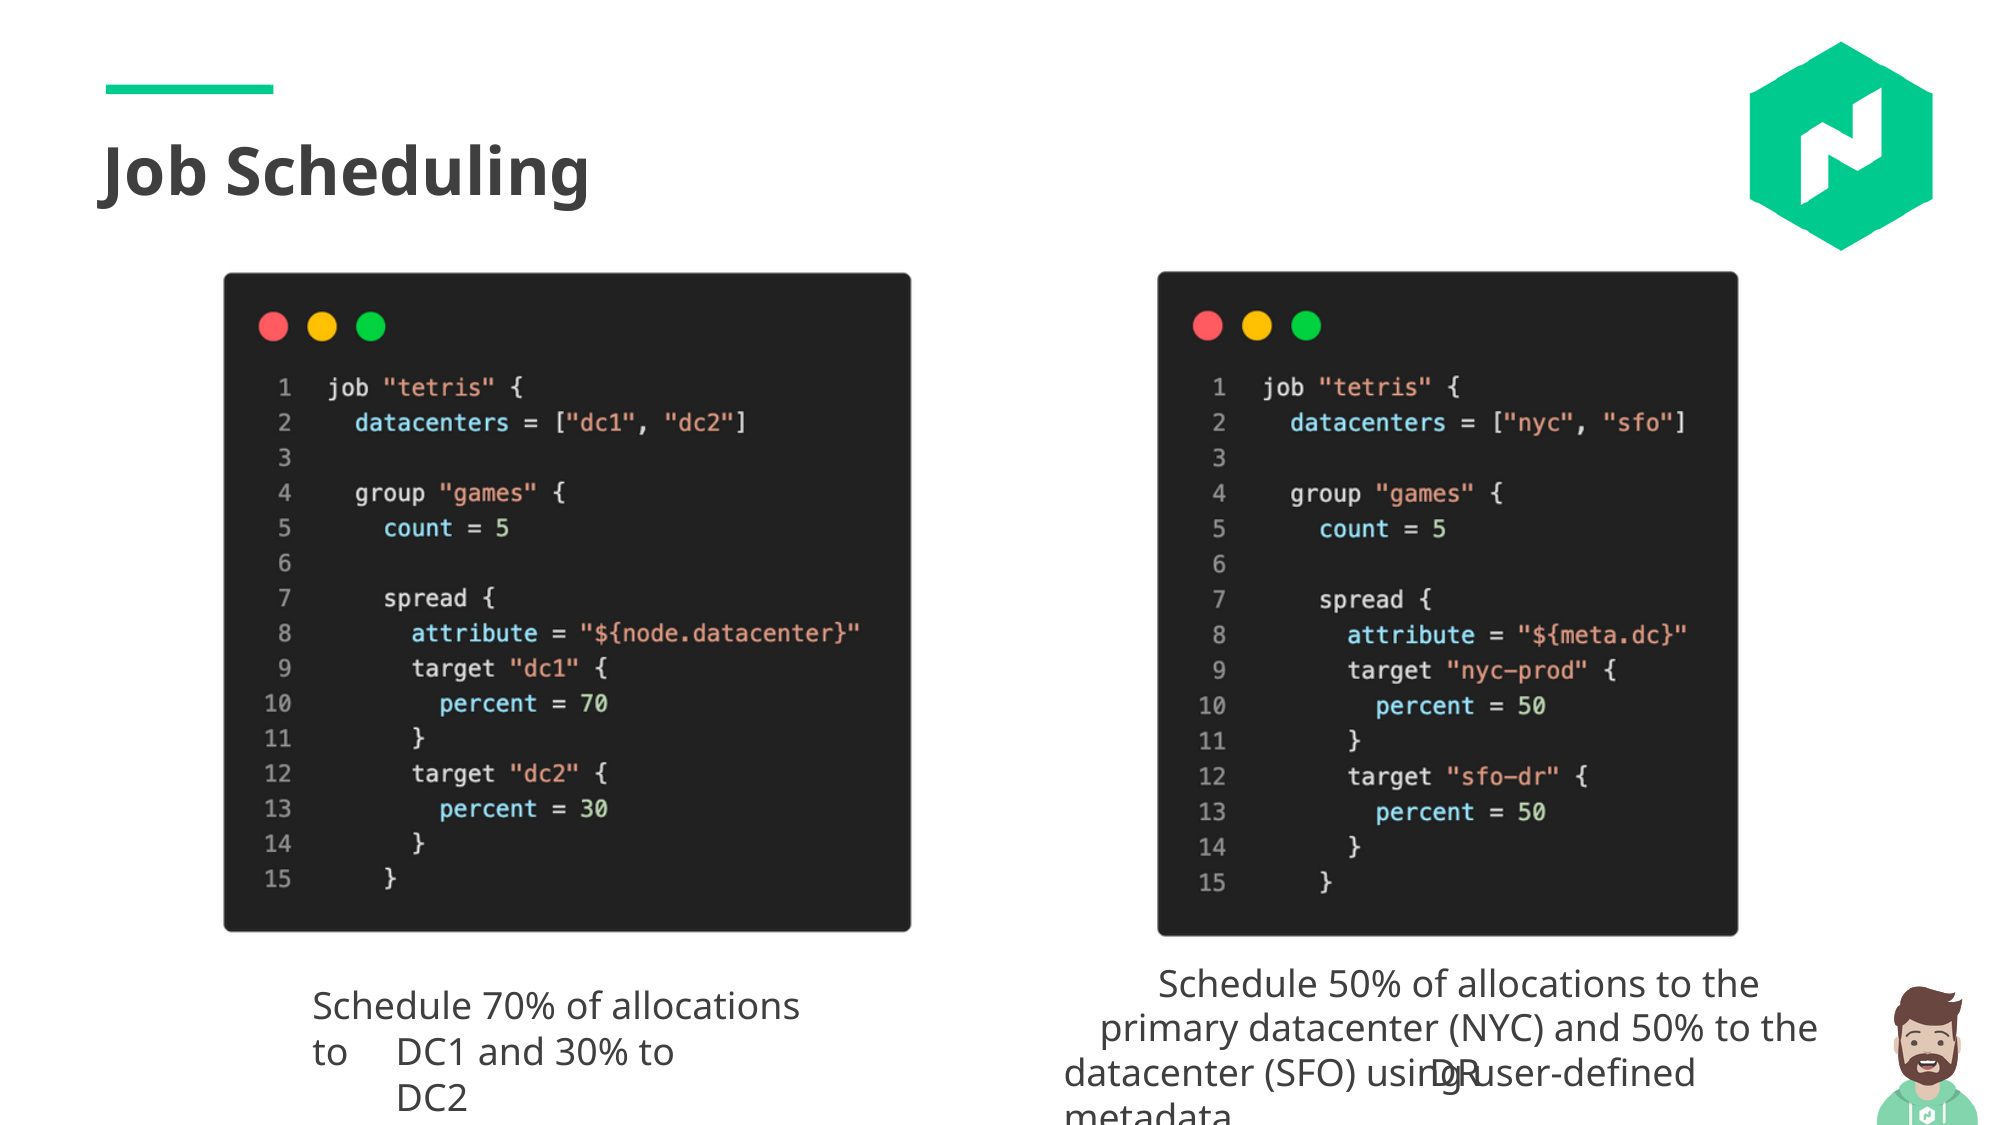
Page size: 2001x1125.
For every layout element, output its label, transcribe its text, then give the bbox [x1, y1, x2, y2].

text_box [1744, 38, 1937, 257]
text_box Job Scheduling [102, 115, 622, 209]
text_box [1876, 986, 1978, 1125]
text_box [148, 198, 987, 1008]
text_box [1081, 195, 1815, 1013]
text_box datacenter (SFO) using user-defined metadata [1063, 1049, 1848, 1125]
text_box DC1 and 30% to DC2 [395, 1027, 746, 1120]
text_box Schedule 50% of allocations to the primary datacenter (NYC) and 50% to the DR [1093, 960, 1826, 1049]
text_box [95, 73, 284, 105]
text_box Schedule 70% of allocations to [312, 981, 843, 1074]
text_box [1919, 1106, 1935, 1125]
